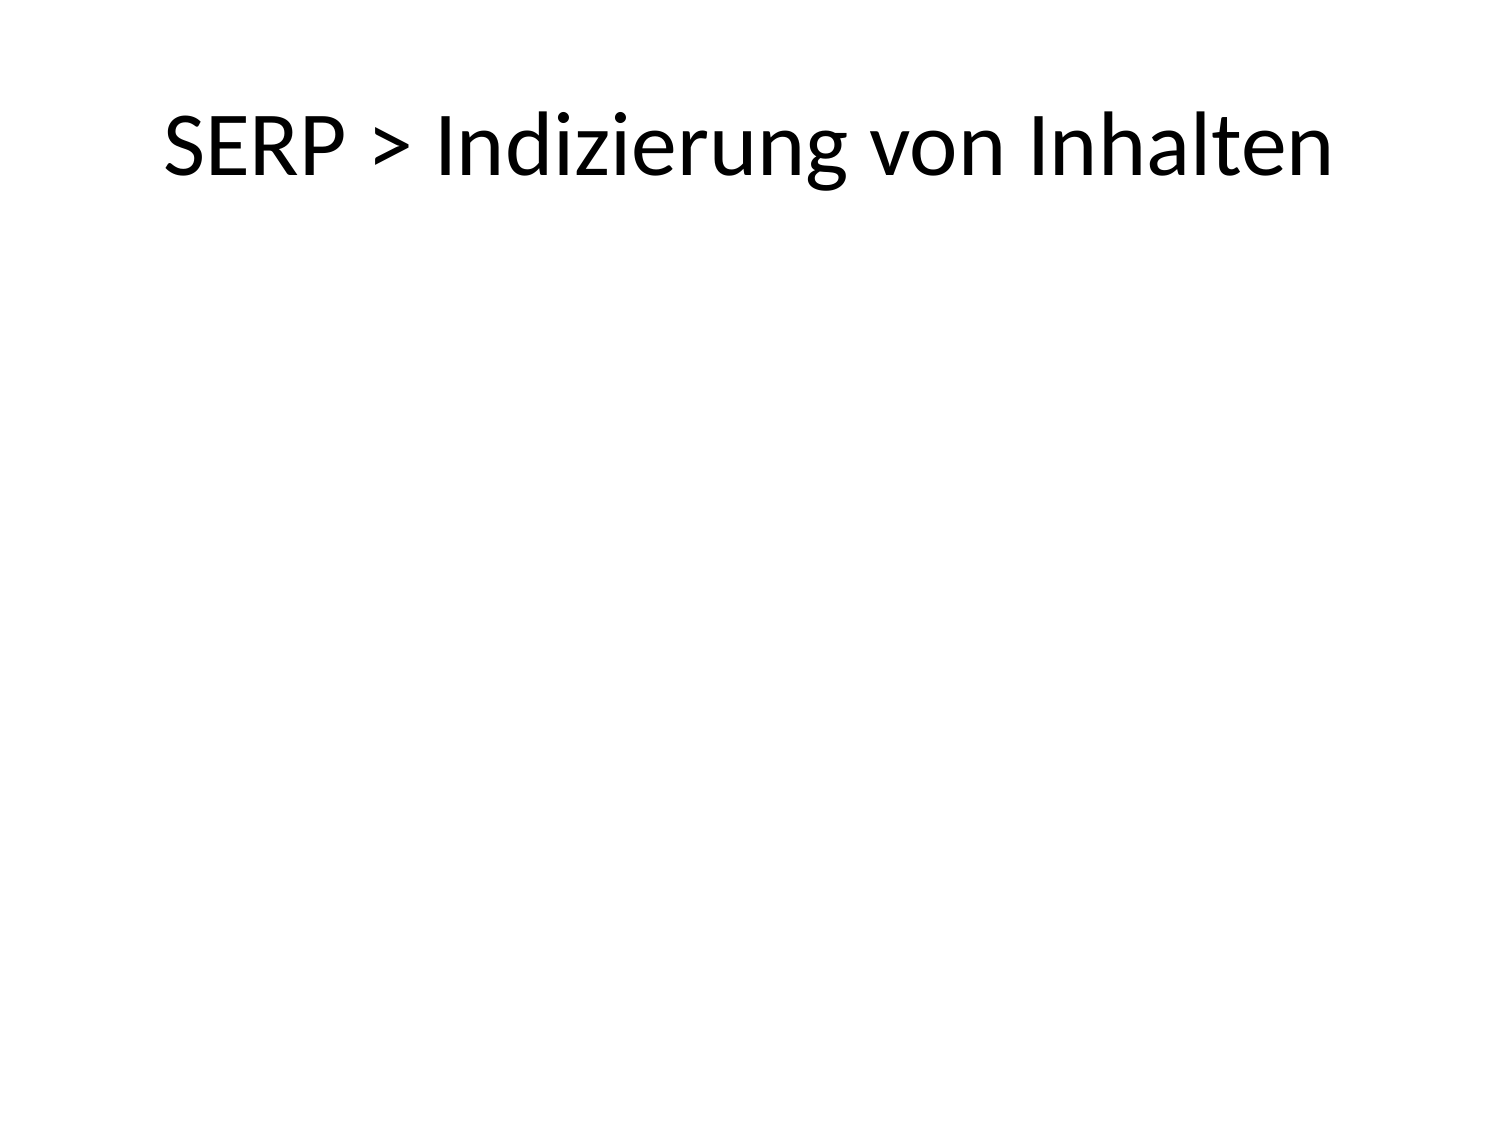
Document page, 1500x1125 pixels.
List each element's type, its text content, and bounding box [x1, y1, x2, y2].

title SERP > Indizierung von Inhalten [75, 45, 1425, 233]
